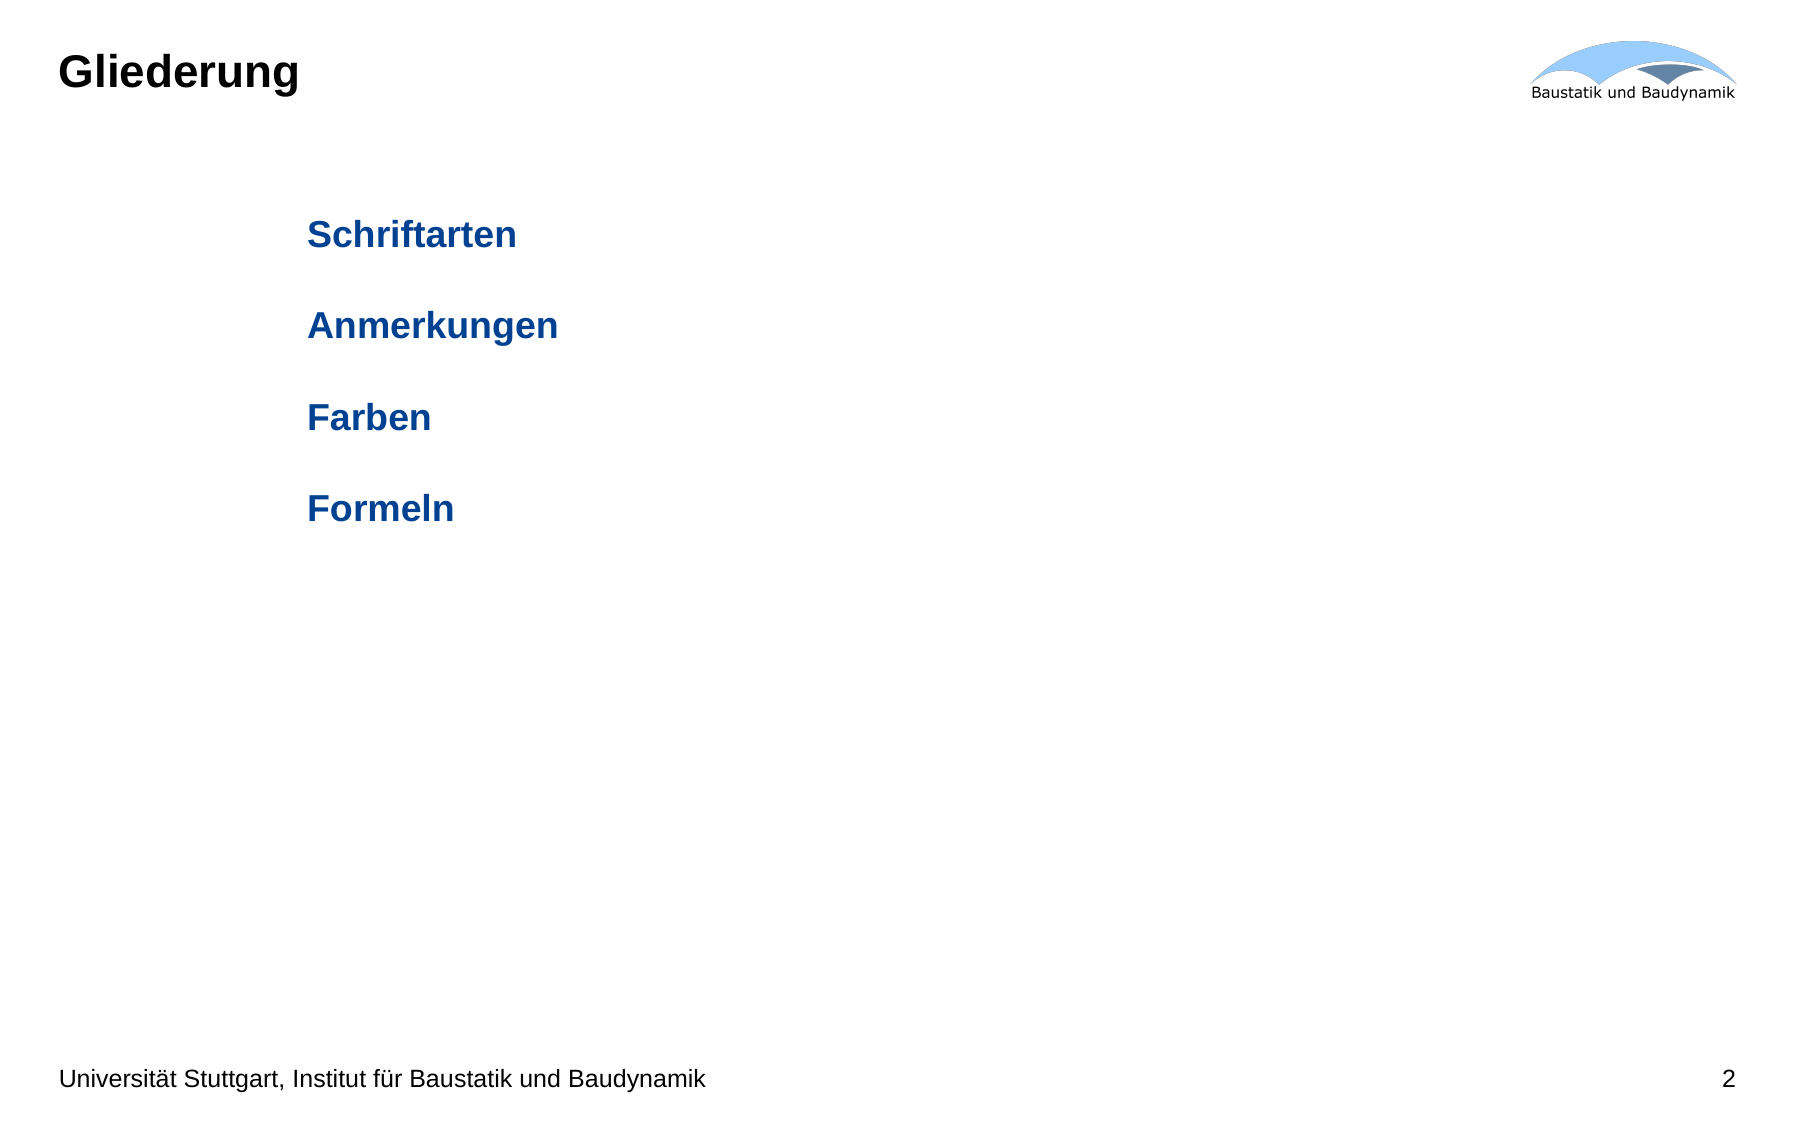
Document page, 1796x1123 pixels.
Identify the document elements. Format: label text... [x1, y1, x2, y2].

list Schriftarten Anmerkungen Farben Formeln [307, 200, 1489, 969]
picture [1530, 41, 1737, 101]
title Gliederung [58, 41, 1477, 101]
